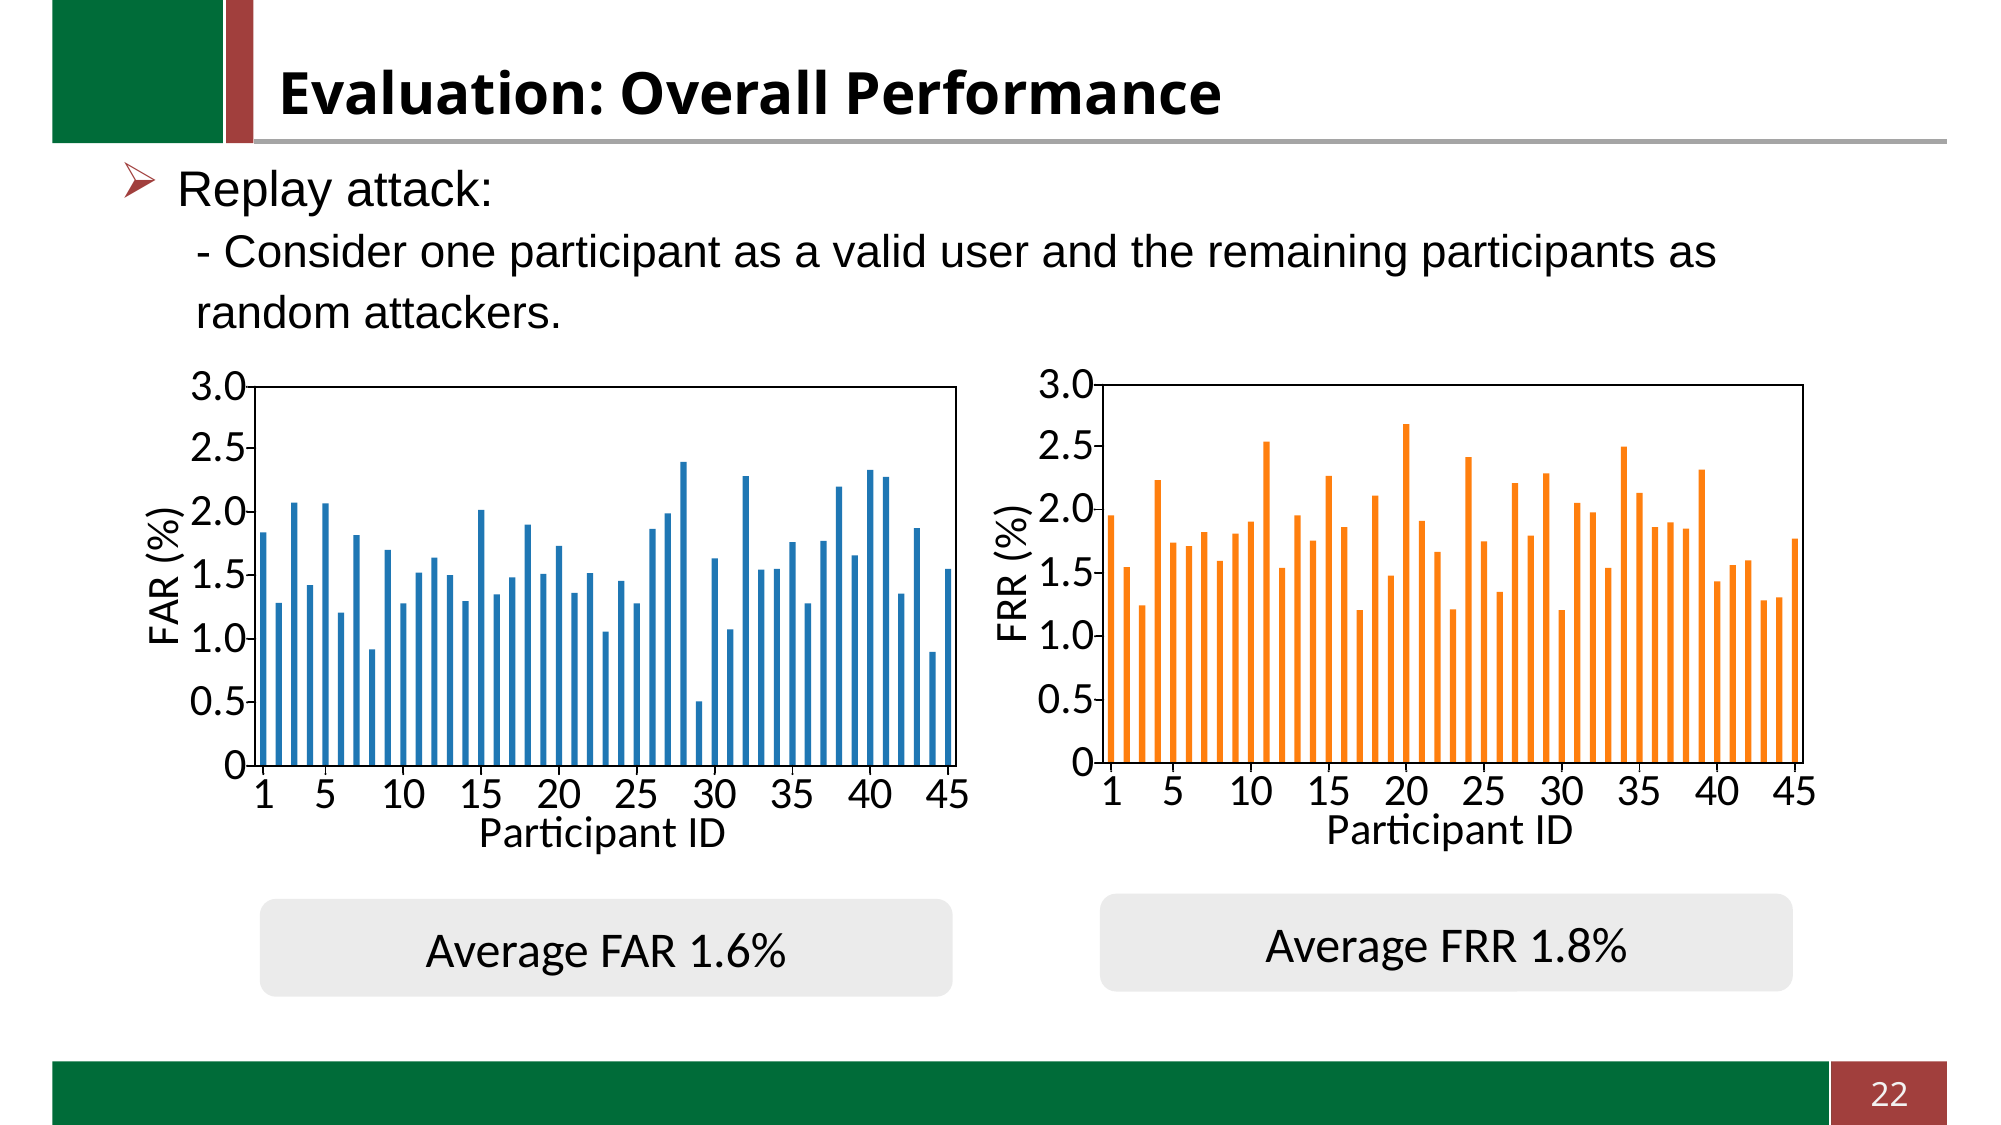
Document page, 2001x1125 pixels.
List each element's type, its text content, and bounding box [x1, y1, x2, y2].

text_box Replay attack: - Consider one participant as a valid user and the remaining participants as random attackers. [106, 143, 1833, 345]
title Evaluation: Overall Performance [263, 56, 1682, 136]
text_box Average FRR 1.8% [1098, 892, 1794, 993]
picture [121, 344, 994, 883]
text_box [970, 342, 1841, 880]
text_box Average FAR 1.6% [258, 897, 954, 998]
